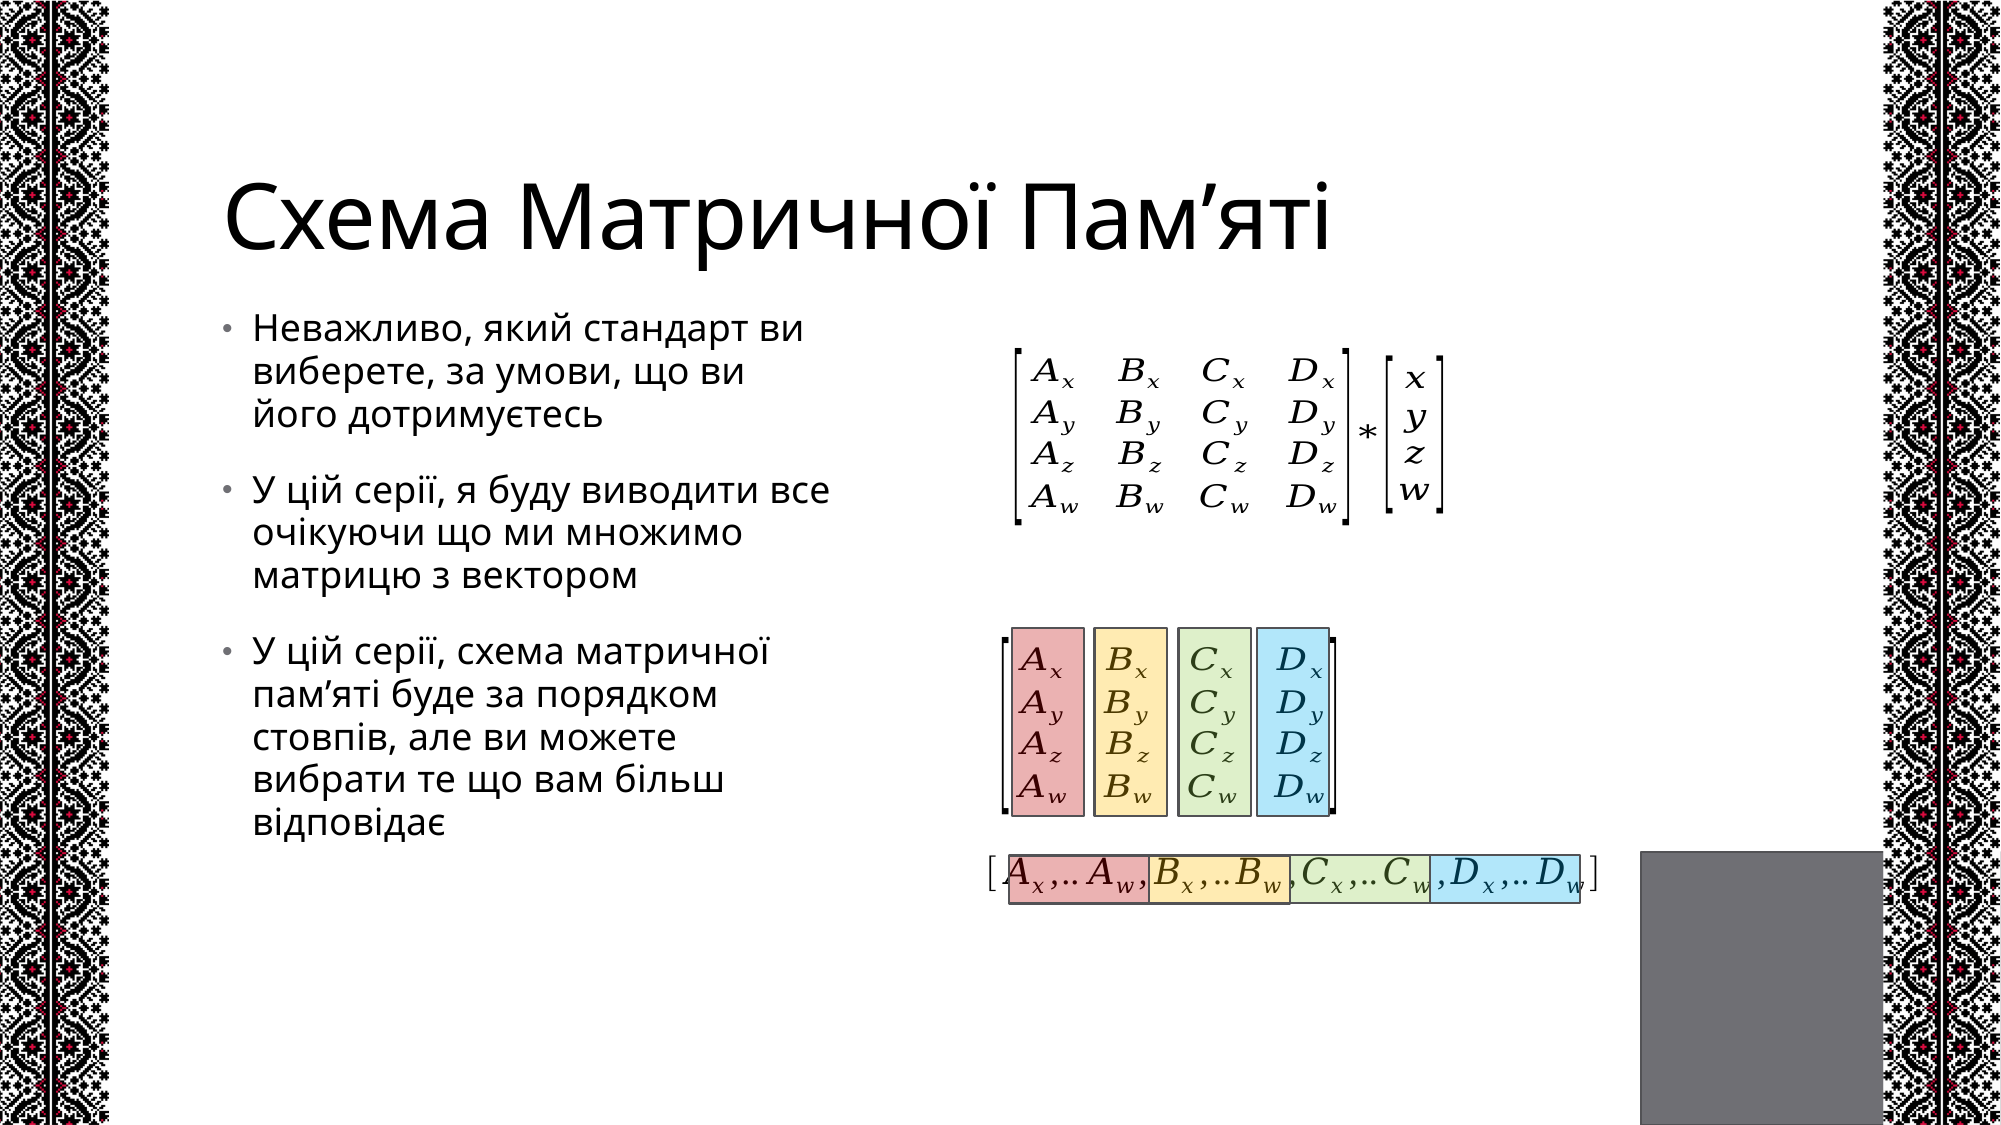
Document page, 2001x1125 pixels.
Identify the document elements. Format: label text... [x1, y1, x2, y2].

text_box [1429, 854, 1581, 904]
text_box [1008, 854, 1148, 905]
text_box [1011, 627, 1085, 817]
picture [0, 2, 109, 1124]
text_box [1289, 854, 1429, 904]
picture [1884, 2, 2000, 1124]
title Схема Матричної Пам’яті [206, 60, 1797, 278]
text_box [1177, 627, 1252, 817]
text_box [1256, 627, 1330, 817]
text_box [1148, 854, 1291, 905]
text_box [1093, 627, 1168, 817]
